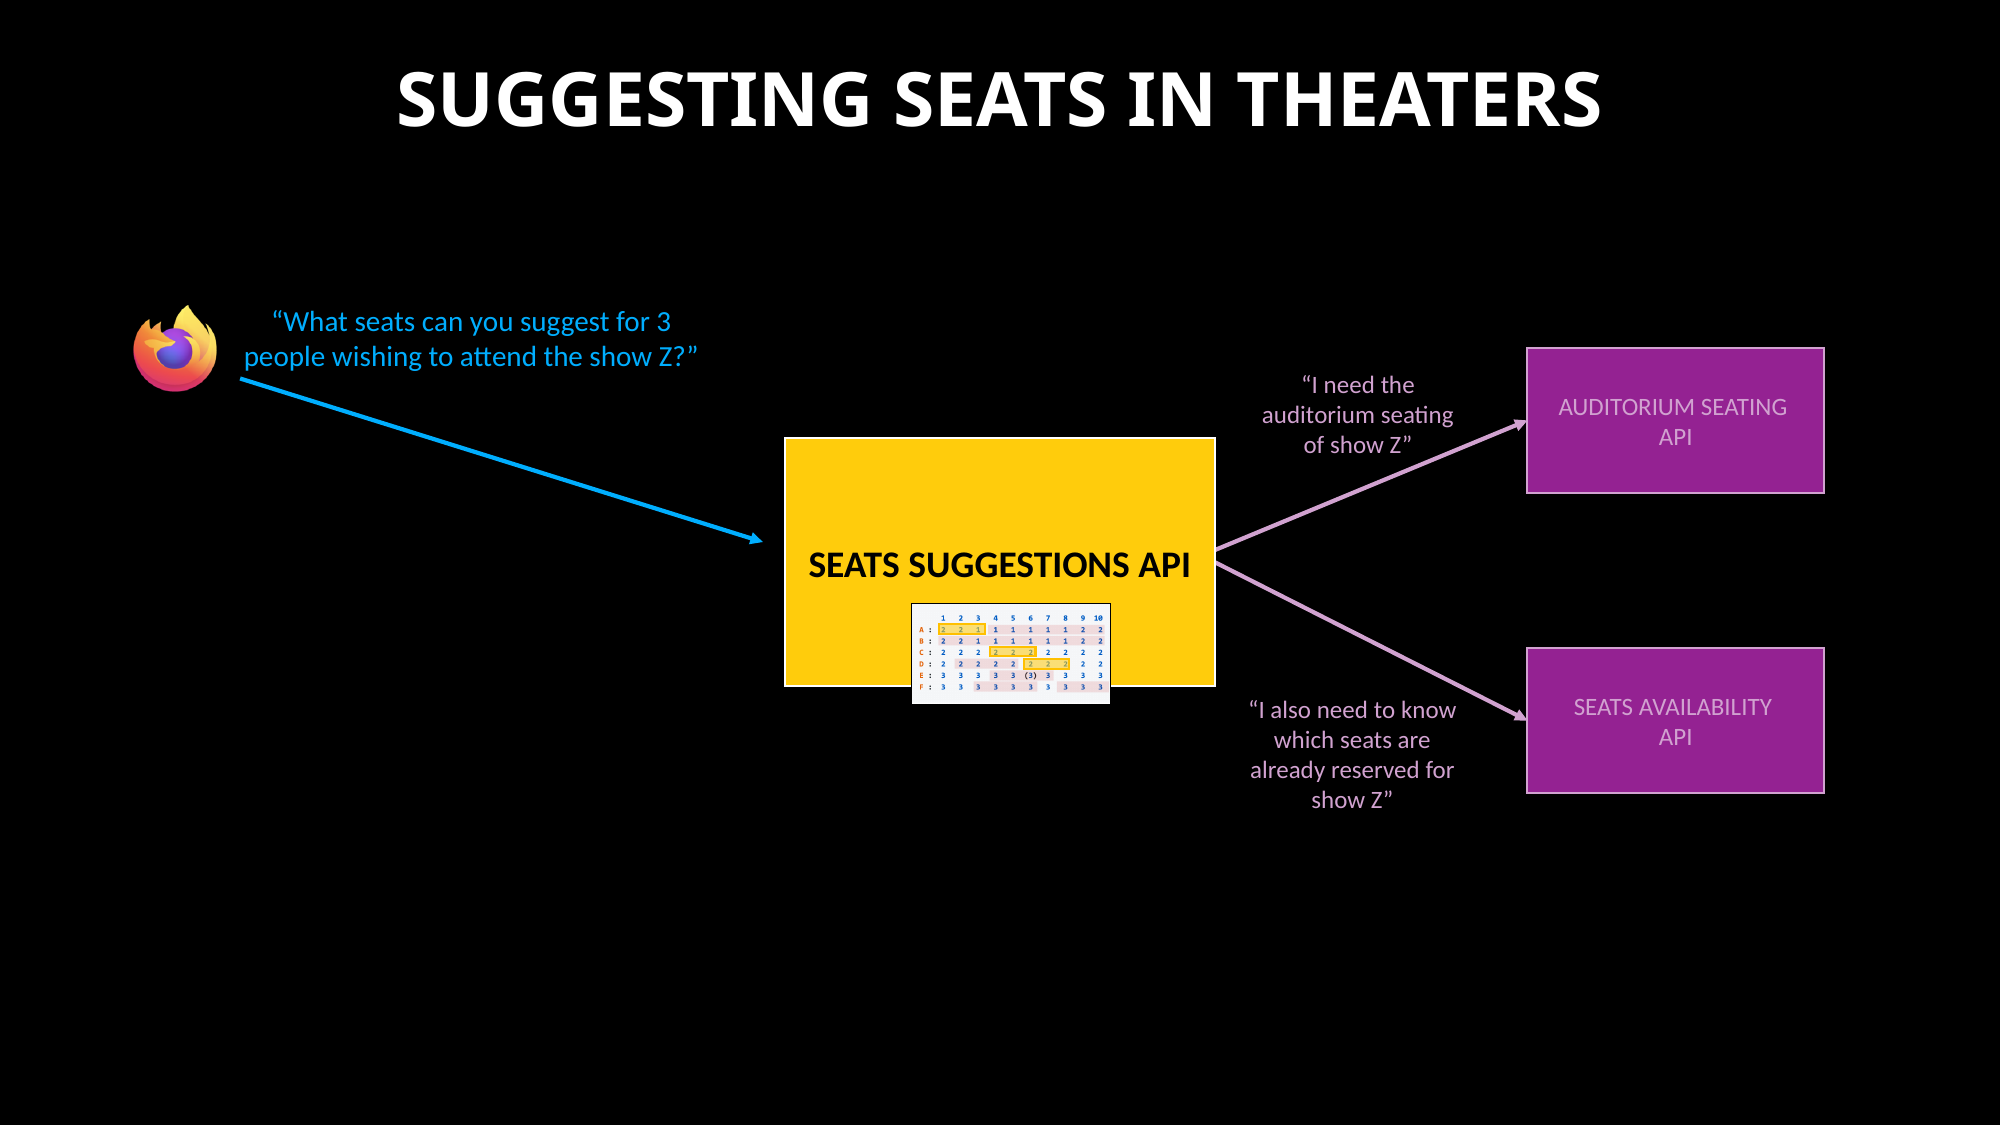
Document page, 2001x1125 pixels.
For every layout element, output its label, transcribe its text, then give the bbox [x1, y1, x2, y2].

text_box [911, 602, 1111, 705]
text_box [1215, 420, 1528, 550]
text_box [240, 378, 763, 543]
text_box “I need the auditorium seating of show Z” [1243, 361, 1473, 420]
text_box Suggesting seats in Theaters [27, 43, 1973, 149]
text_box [1215, 562, 1528, 721]
text_box “What seats can you suggest for 3 people wishing to attend the show Z?” [224, 294, 725, 380]
picture [127, 294, 224, 401]
text_box “I also need to know which seats are already reserved for show Z” [1225, 721, 1480, 821]
text_box Seats Suggestions API [784, 437, 1216, 687]
text_box Auditorium Seating API [1526, 347, 1825, 494]
text_box Seats Availability API [1526, 647, 1825, 794]
